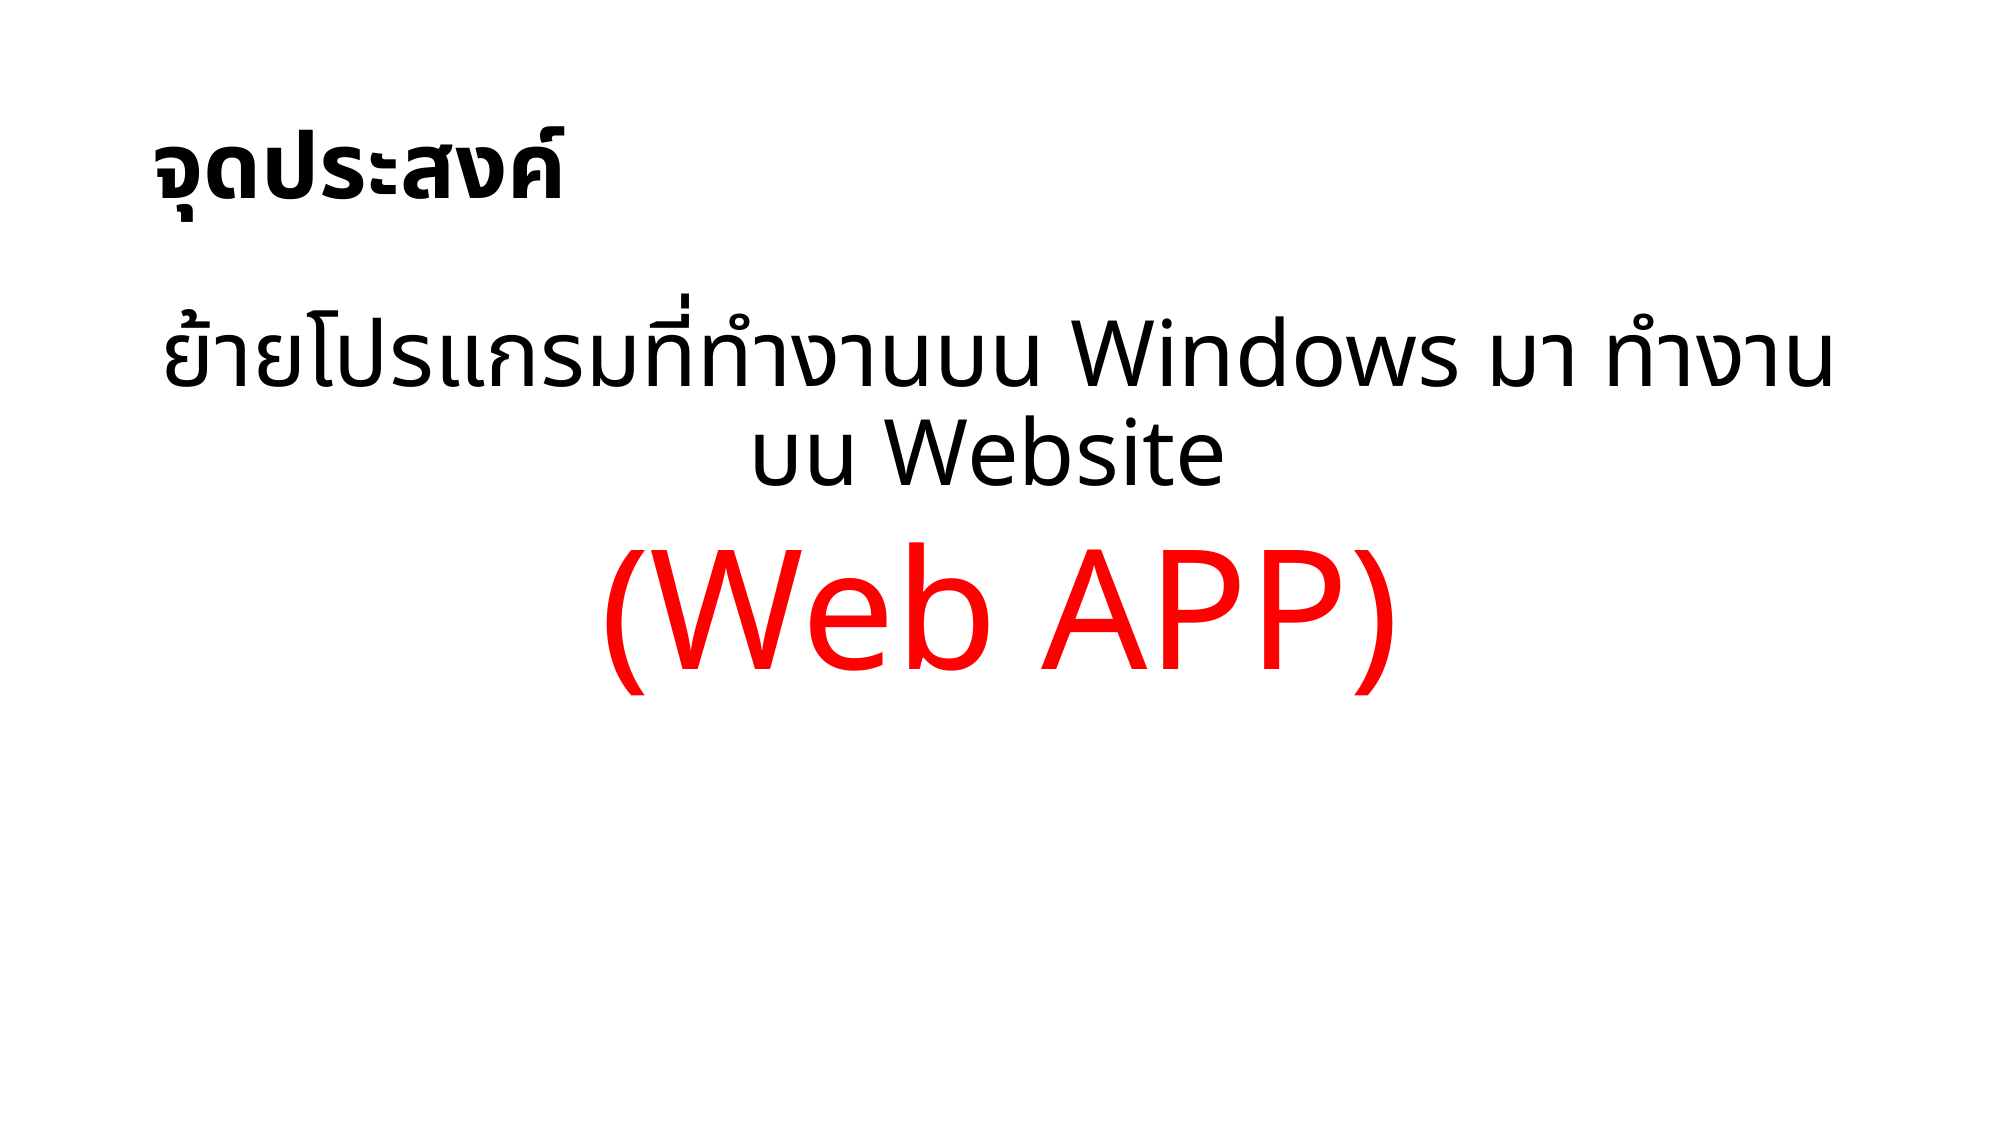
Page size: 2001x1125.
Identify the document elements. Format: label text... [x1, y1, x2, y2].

title จุดประสงค์ [137, 59, 1863, 278]
list ย้ายโปรแกรมที่ทำงานบน Windows มา ทำงานบน Website (Web APP) [137, 299, 1863, 1014]
